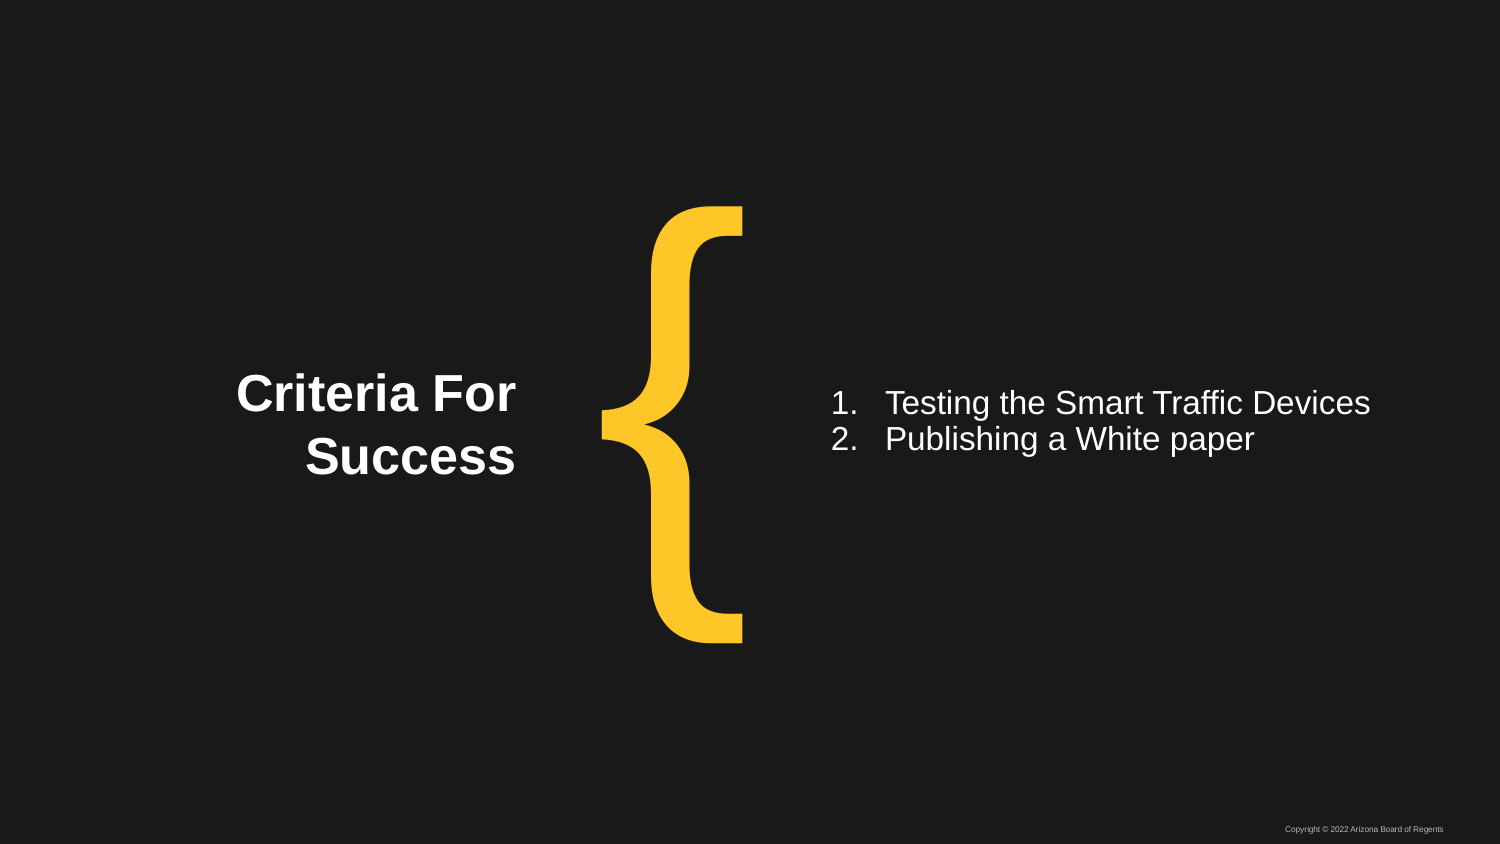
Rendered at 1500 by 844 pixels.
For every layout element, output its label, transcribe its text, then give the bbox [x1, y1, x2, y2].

subtitle Testing the Smart Traffic Devices Publishing a White paper [795, 211, 1409, 633]
title Criteria For Success [92, 51, 532, 793]
